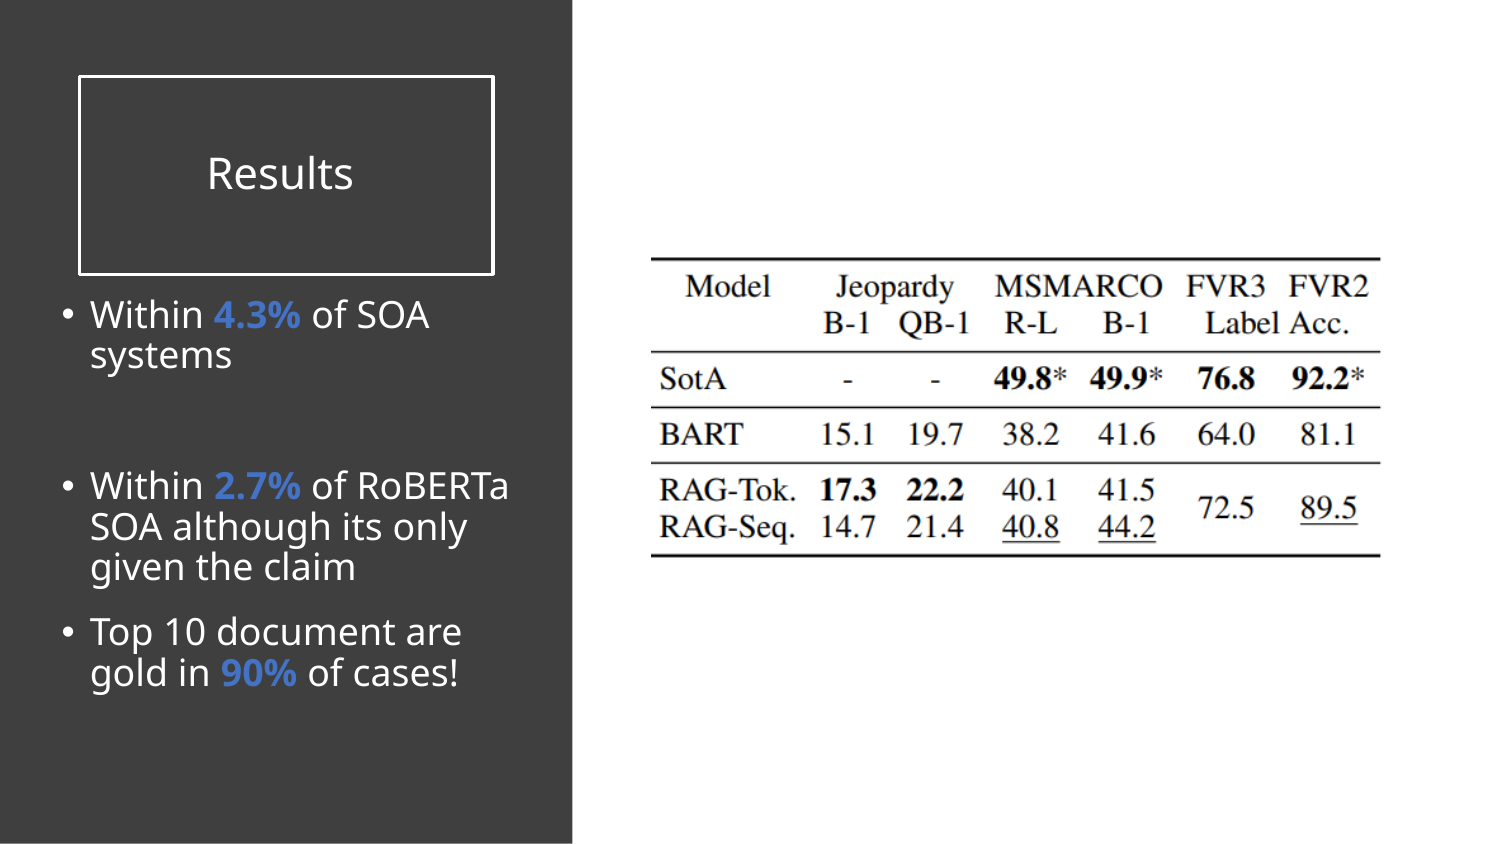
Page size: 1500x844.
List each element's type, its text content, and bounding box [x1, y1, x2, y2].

picture [651, 231, 1421, 593]
text_box [0, 0, 573, 844]
title Results [79, 76, 493, 275]
list Within 4.3% of SOA systems Within 2.7% of RoBERTa SOA although its only given the claim Top 10 document are gold in 90% of cases! [43, 290, 558, 711]
